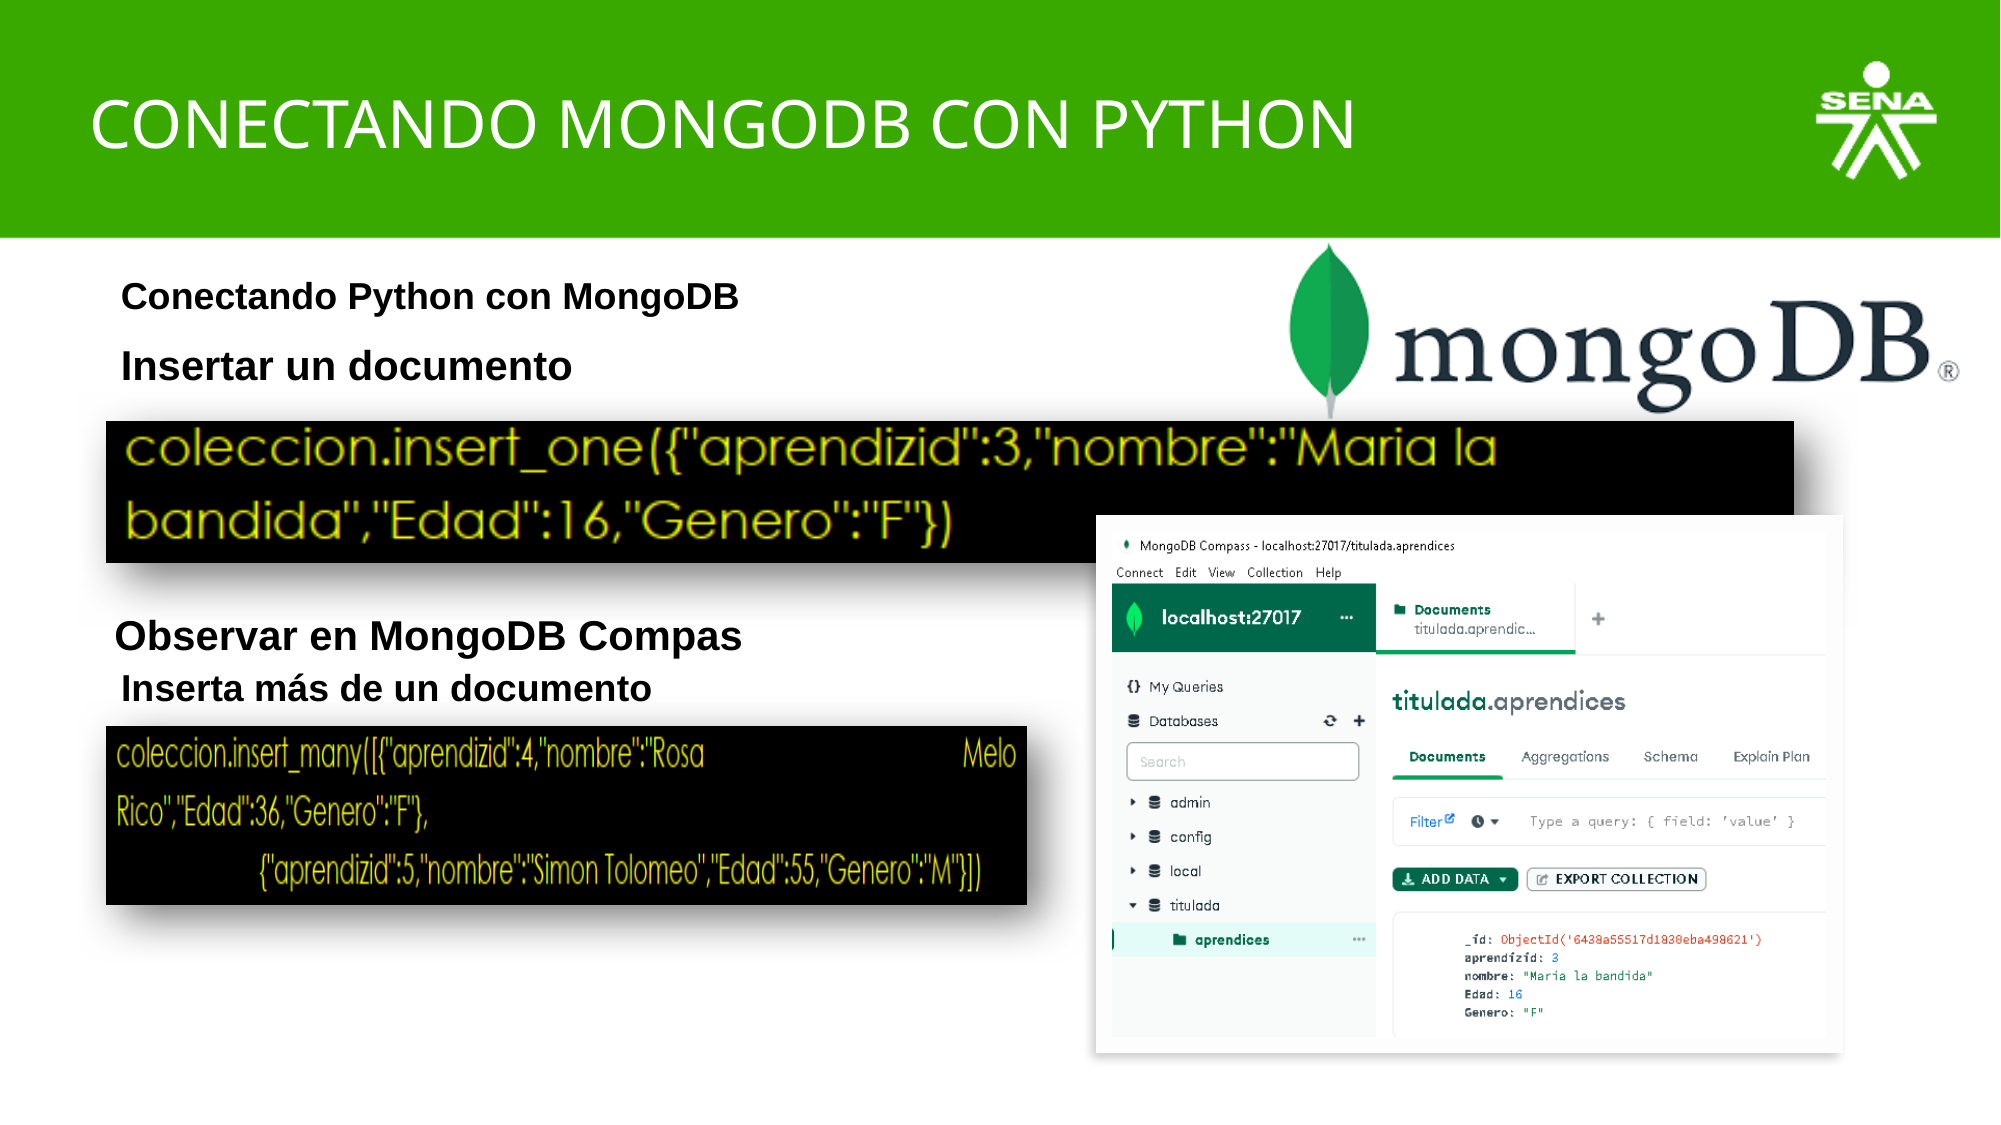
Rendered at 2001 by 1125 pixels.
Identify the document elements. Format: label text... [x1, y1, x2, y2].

title CONECTANDO MONGODB CON PYTHON [74, 18, 1800, 236]
text_box Conectando Python con MongoDB [106, 257, 1114, 325]
picture [0, 0, 2001, 1125]
text_box Observar en MongoDB Compas [99, 593, 1086, 666]
text_box Insertar un documento [106, 331, 1256, 397]
text_box Inserta más de un documento [106, 656, 1106, 716]
